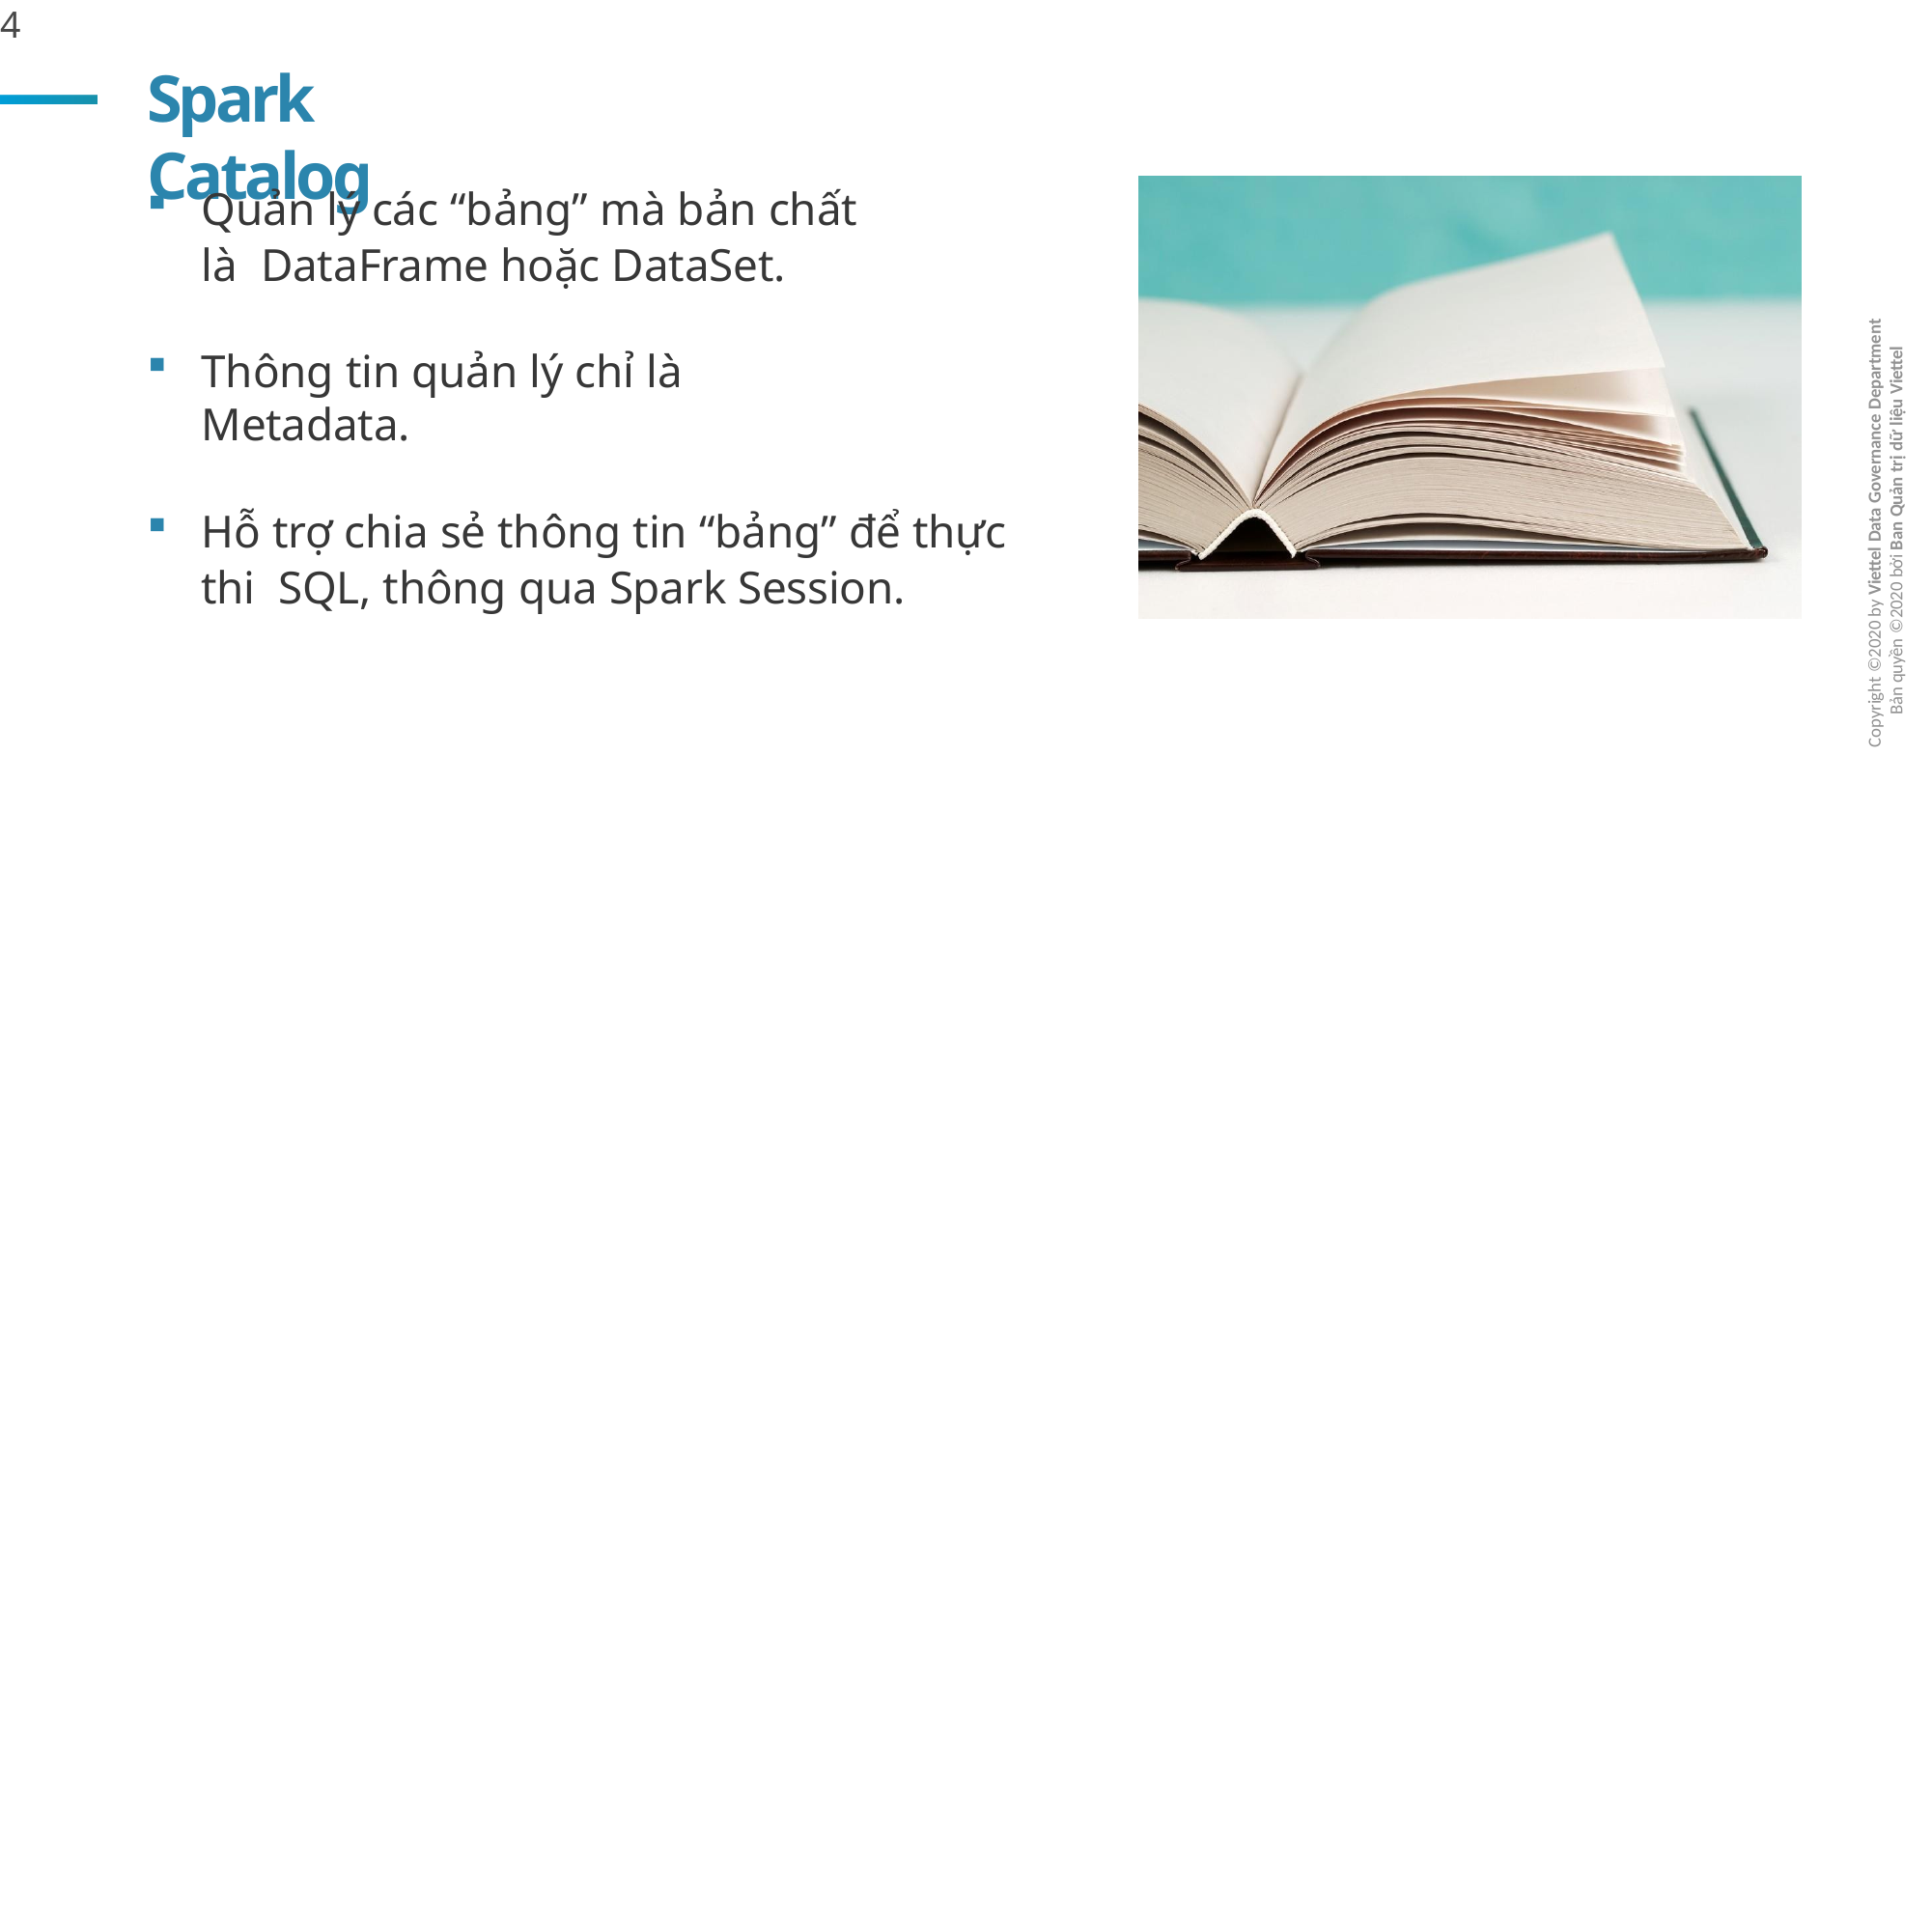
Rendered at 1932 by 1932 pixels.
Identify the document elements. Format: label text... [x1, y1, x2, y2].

text_box Quản lý các “bảng” mà bản chất là DataFrame hoặc DataSet. Thông tin quản lý chỉ là Metadata. Hỗ trợ chia sẻ thông tin “bảng” để thực thi SQL, thông qua Spark Session. [145, 176, 1064, 613]
picture [50, 95, 98, 104]
text_box Copyright ©2020 by Viettel Data Governance Department Bản quyền ©2020 bởi Ban Quản trị dữ liệu Viettel [1864, 314, 1910, 752]
title Spark Catalog [145, 55, 554, 176]
picture [1138, 176, 1802, 619]
text_box 4 [0, 0, 23, 46]
